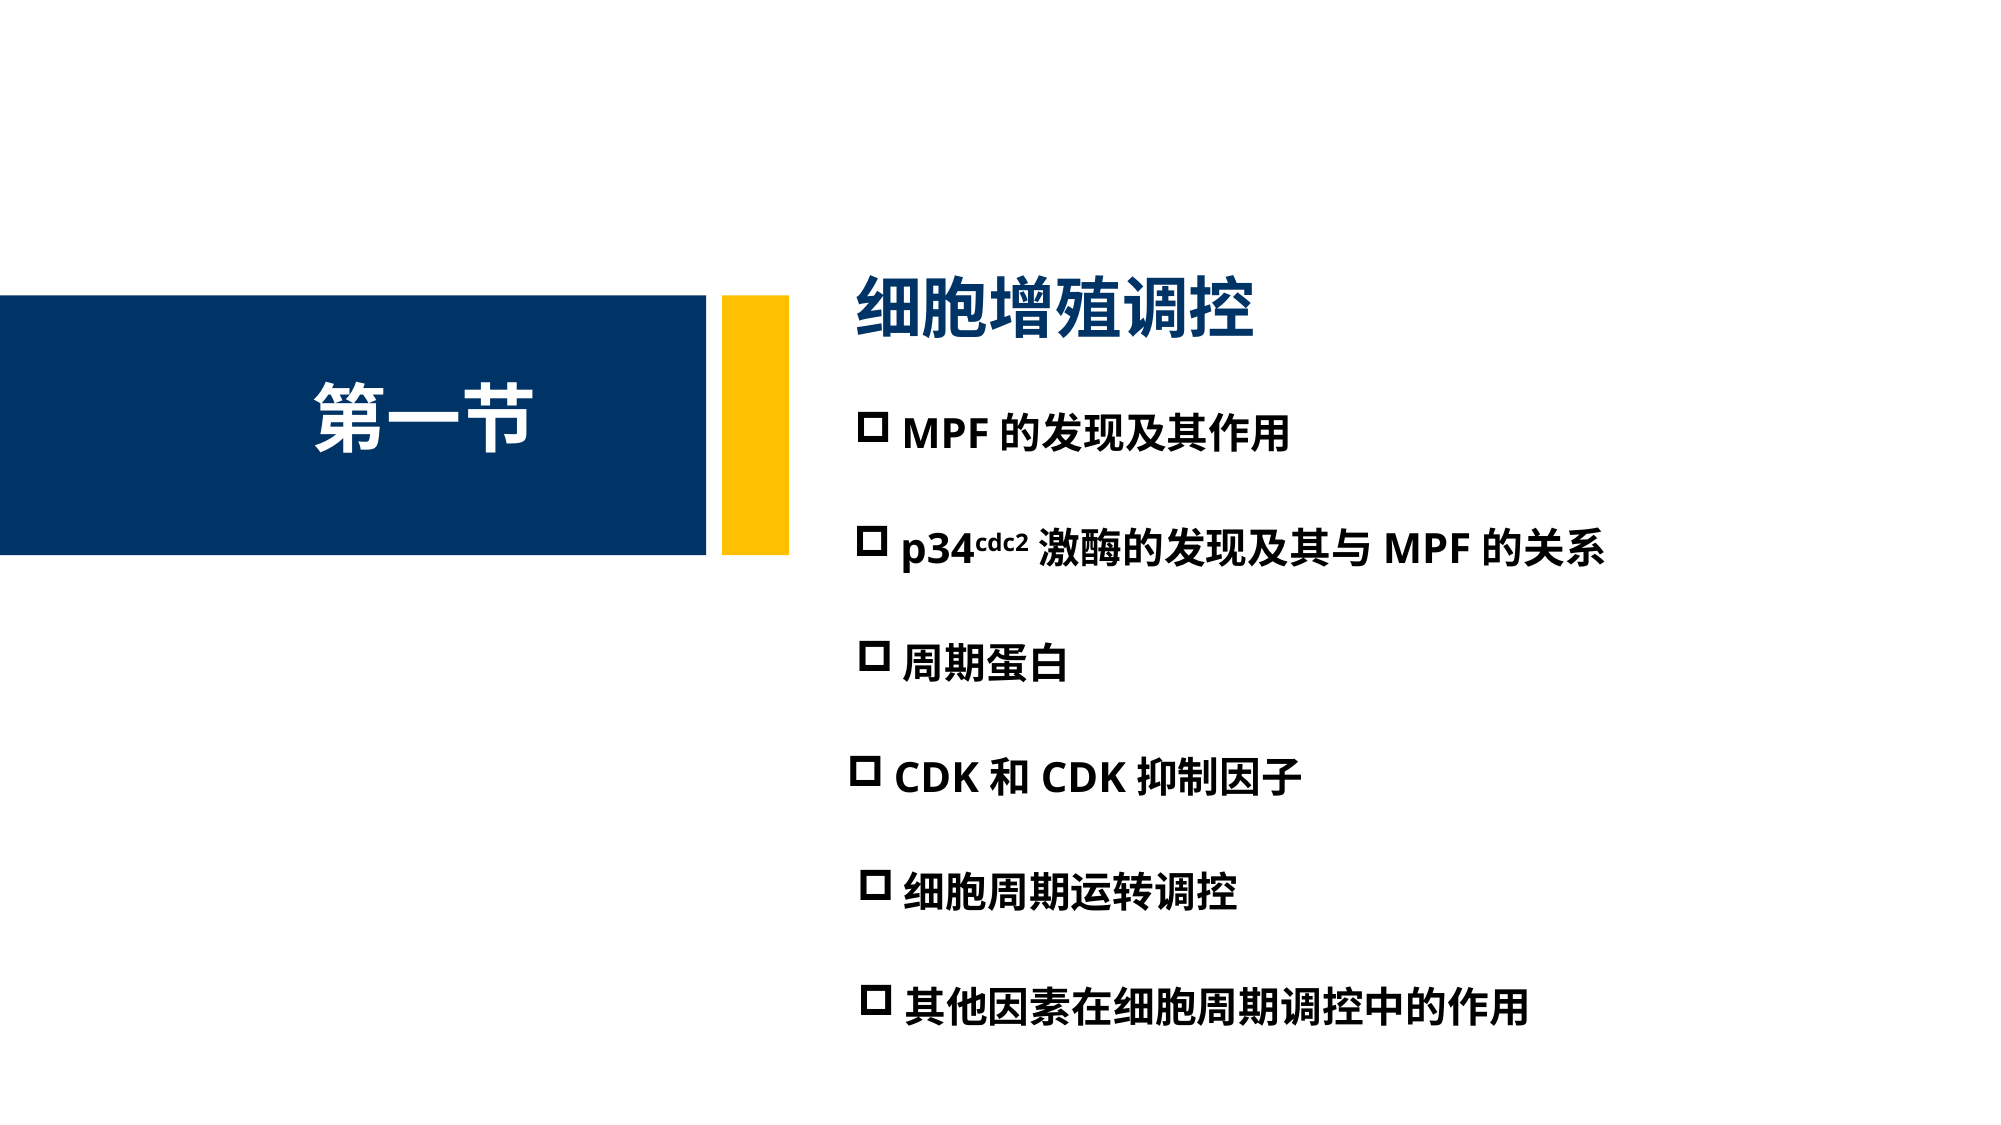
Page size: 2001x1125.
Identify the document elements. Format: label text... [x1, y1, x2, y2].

text_box 细胞周期运转调控 [842, 858, 1254, 924]
text_box 细胞增殖调控 [840, 258, 1681, 354]
text_box [721, 294, 790, 556]
text_box CDK和CDK抑制因子 [831, 743, 1319, 809]
text_box 第一节 [296, 363, 553, 469]
text_box MPF的发现及其作用 [839, 399, 1308, 465]
text_box p34cdc2激酶的发现及其与MPF的关系 [838, 514, 1622, 580]
text_box [0, 294, 707, 556]
text_box 其他因素在细胞周期调控中的作用 [842, 972, 1547, 1038]
text_box 周期蛋白 [840, 628, 1086, 694]
